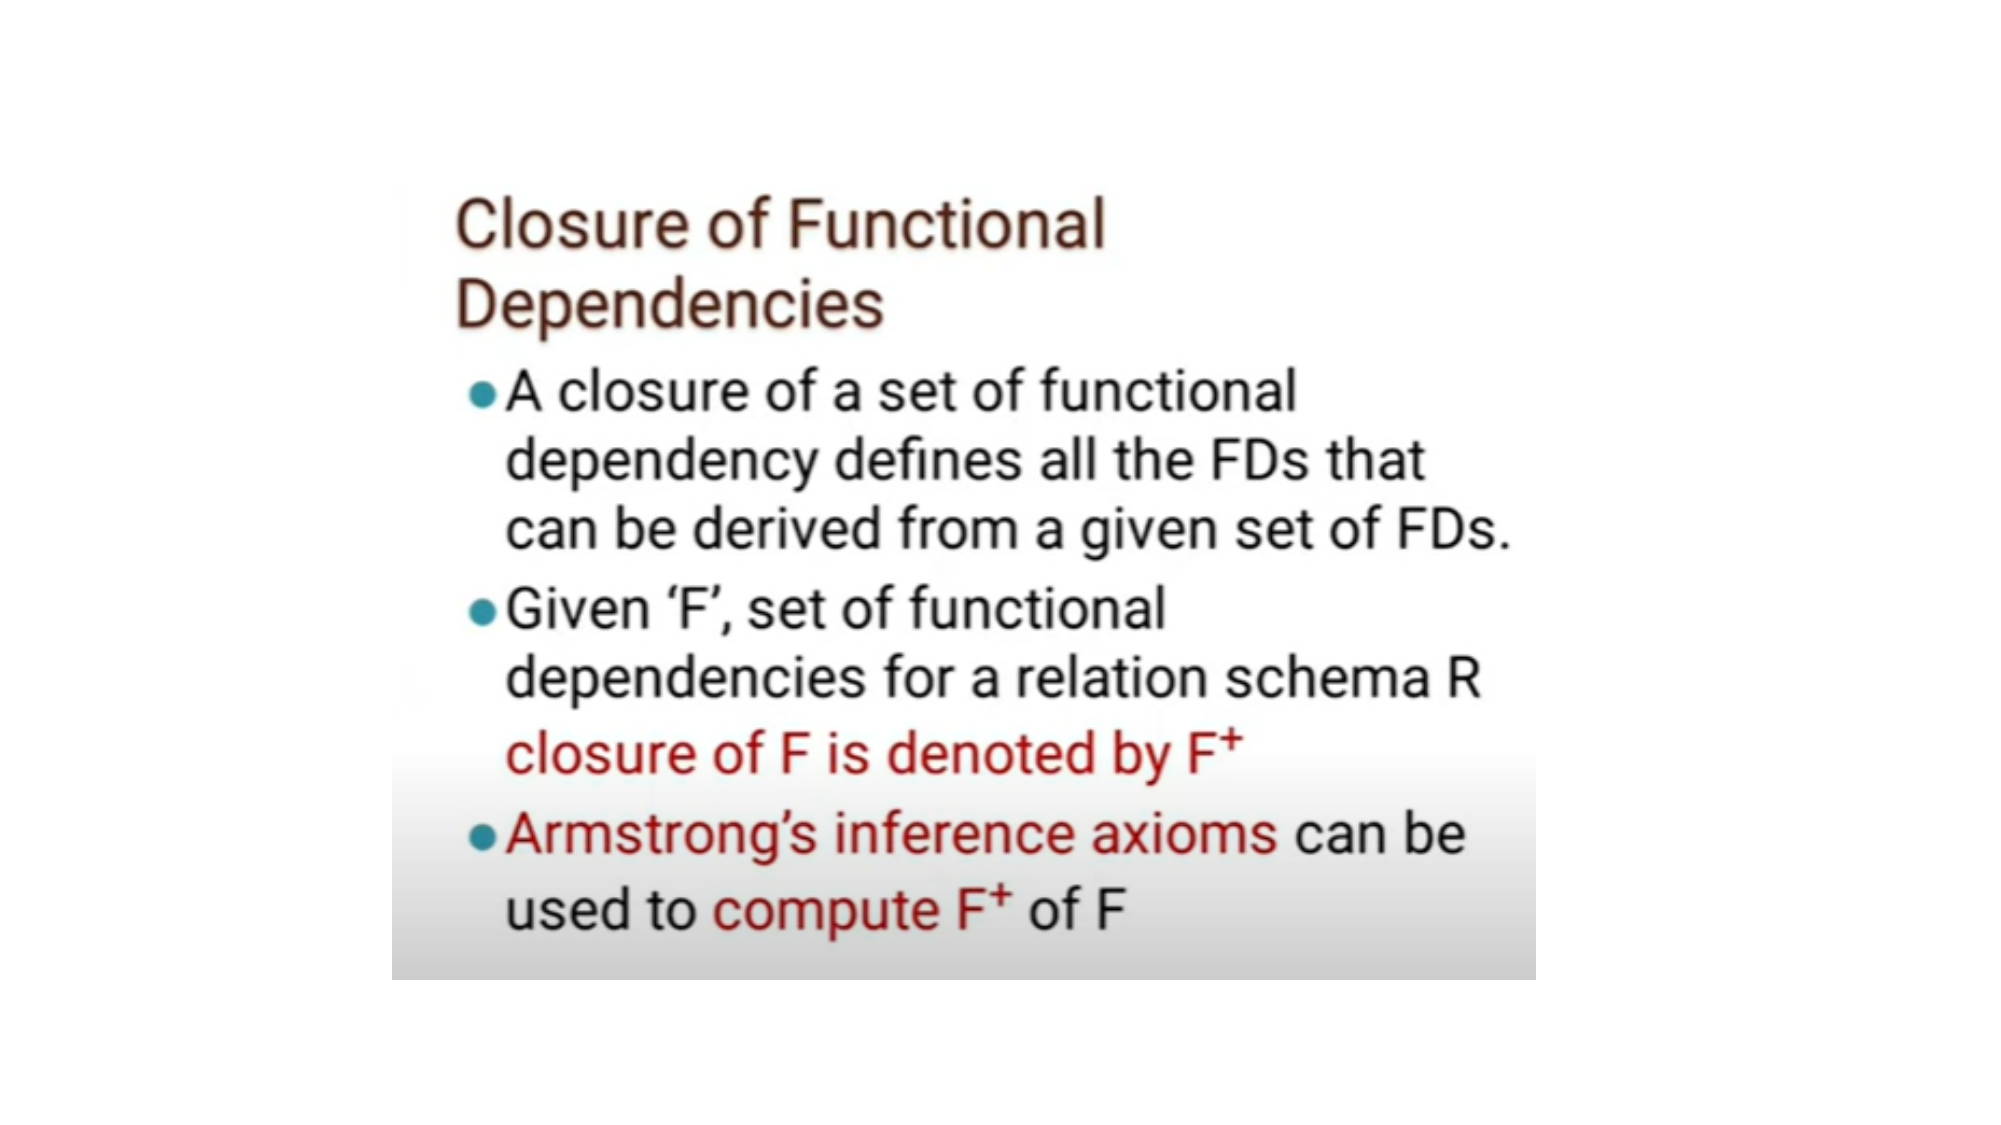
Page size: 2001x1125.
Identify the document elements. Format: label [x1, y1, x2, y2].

picture [392, 177, 1536, 980]
